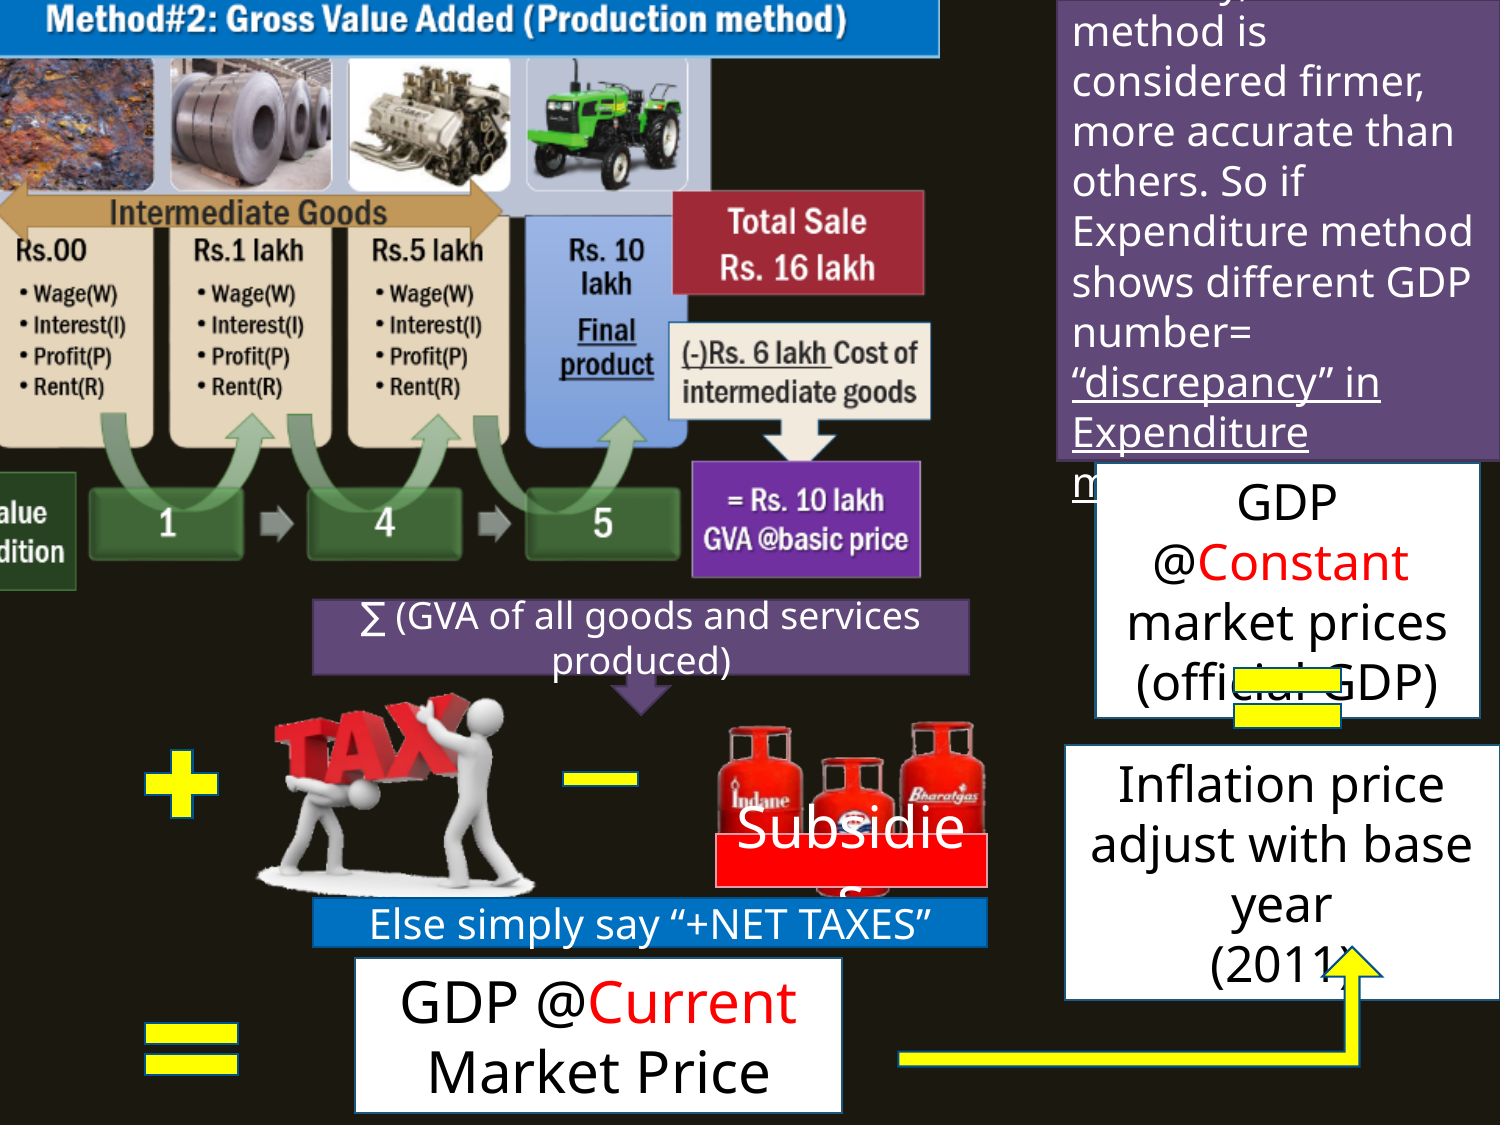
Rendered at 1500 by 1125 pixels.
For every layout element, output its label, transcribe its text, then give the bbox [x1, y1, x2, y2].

text_box [562, 771, 639, 787]
text_box [897, 945, 1385, 1068]
text_box Else simply say “+NET TAXES” [312, 897, 988, 948]
text_box [144, 1053, 239, 1076]
text_box [1233, 667, 1342, 693]
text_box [715, 715, 988, 908]
text_box Officially, this method is considered firmer, more accurate than others. So if Expenditure method shows different GDP number= “discrepancy” in Expenditure method. [1056, 0, 1500, 462]
picture [254, 683, 538, 908]
text_box ∑ (GVA of all goods and services produced) [311, 598, 971, 717]
picture [0, 0, 940, 591]
text_box GDP @Current Market Price [354, 957, 843, 1114]
text_box [144, 1022, 239, 1045]
text_box [144, 749, 219, 819]
text_box [1233, 703, 1342, 729]
text_box Inflation price adjust with base year (2011) [1064, 744, 1500, 1001]
text_box GDP @Constant market prices (official GDP) [1094, 462, 1481, 719]
